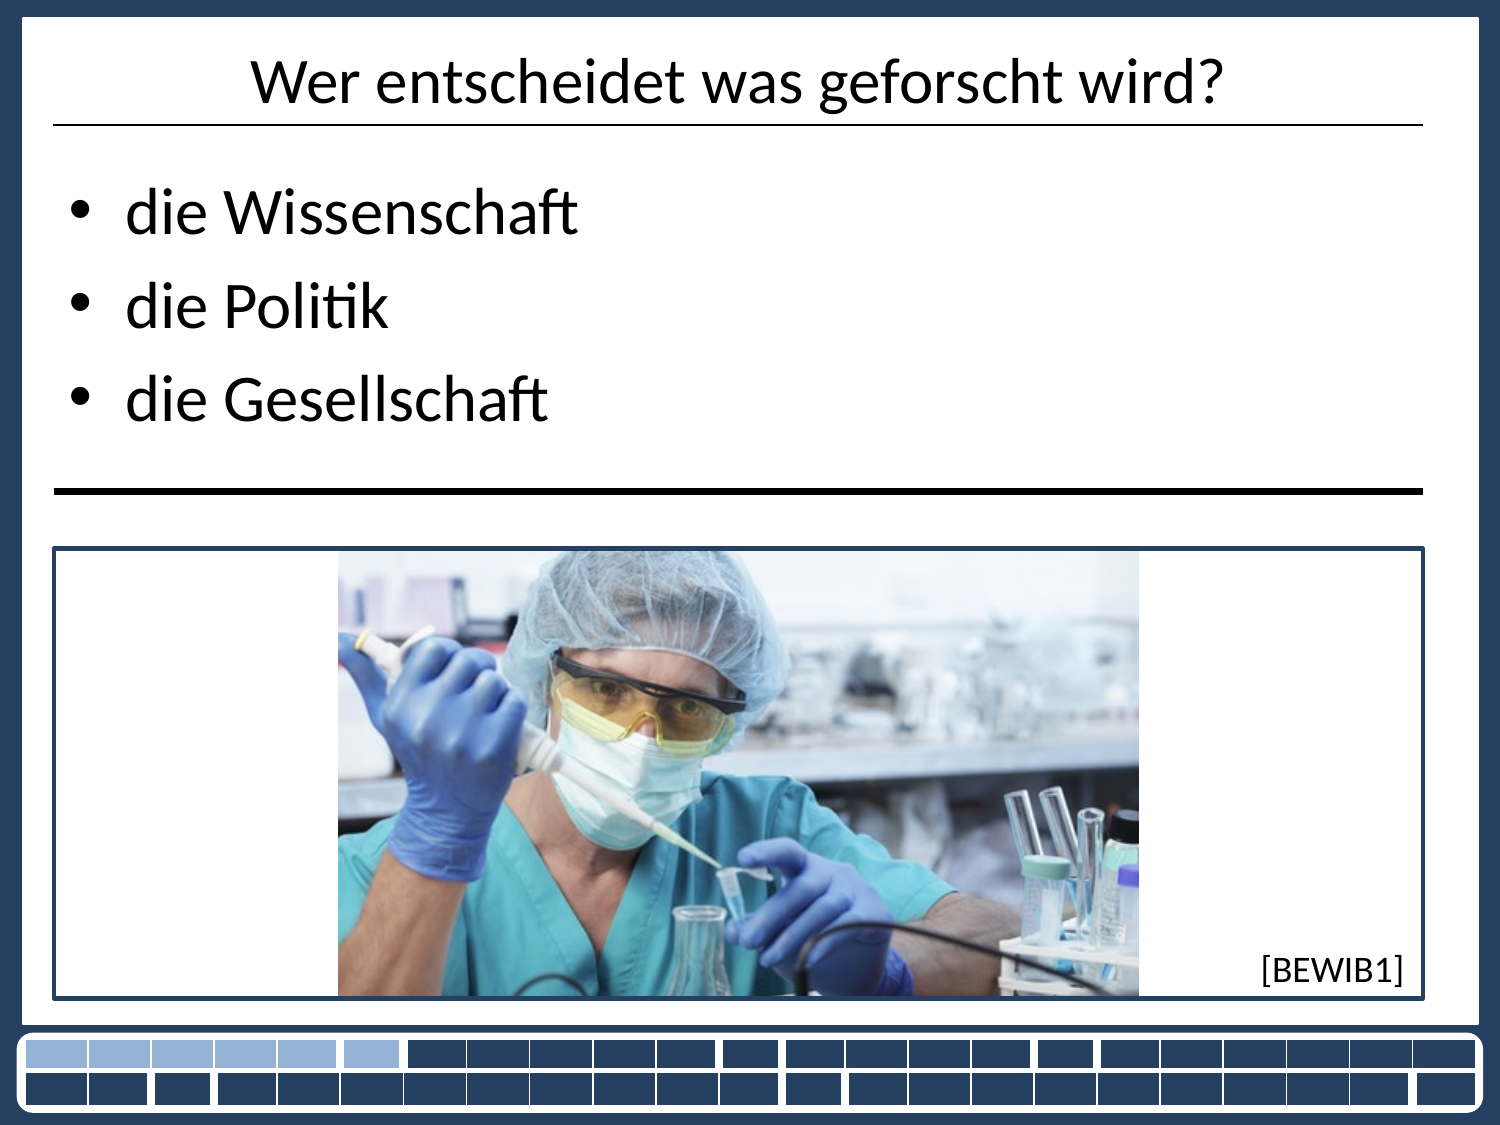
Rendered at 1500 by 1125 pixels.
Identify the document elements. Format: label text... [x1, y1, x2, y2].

table_cell [155, 1073, 210, 1105]
table_cell [530, 1073, 592, 1105]
table_header [1413, 1040, 1475, 1068]
picture [338, 548, 1139, 999]
table_header [1350, 1040, 1412, 1068]
table_cell [26, 1073, 87, 1105]
table_cell [89, 1073, 147, 1105]
table_header [723, 1040, 778, 1068]
table_header [467, 1040, 529, 1068]
table_cell [849, 1073, 907, 1105]
table_header [89, 1040, 150, 1068]
table_header [344, 1040, 399, 1068]
table_header [594, 1040, 655, 1068]
table_cell [972, 1073, 1033, 1105]
text_box [BEWIB1] [1245, 937, 1420, 998]
table_cell [1098, 1073, 1159, 1105]
table_header [26, 1040, 87, 1068]
table_header [1224, 1040, 1286, 1068]
table_header [1161, 1040, 1222, 1068]
table_cell [1161, 1073, 1222, 1105]
table_cell [594, 1073, 655, 1105]
table_header [972, 1040, 1030, 1068]
table_header [1287, 1040, 1349, 1068]
table_cell [467, 1073, 529, 1105]
table_header [152, 1040, 213, 1068]
table_cell [404, 1073, 466, 1105]
text_box [19, 1038, 1481, 1111]
table_cell [278, 1073, 339, 1105]
table_cell [1417, 1073, 1475, 1105]
table_header [530, 1040, 592, 1068]
text_box [1137, 546, 1425, 1001]
table_cell [909, 1073, 970, 1105]
table_header [408, 1040, 466, 1068]
table_cell [341, 1073, 403, 1105]
table_header [1038, 1040, 1093, 1068]
table_header [215, 1040, 276, 1068]
list die Wissenschaft die Politik die Gesellschaft [53, 160, 1425, 492]
table_header [846, 1040, 907, 1068]
table_header [909, 1040, 970, 1068]
table_header [1101, 1040, 1159, 1068]
table_header [278, 1040, 336, 1068]
table_cell [218, 1073, 276, 1105]
table_cell [1287, 1073, 1349, 1105]
table_cell [1350, 1073, 1408, 1105]
table_cell [720, 1073, 778, 1105]
title Wer entscheidet was geforscht wird? [53, 30, 1425, 126]
text_box [52, 546, 339, 1001]
table_cell [1035, 1073, 1096, 1105]
table_header [657, 1040, 715, 1068]
table_header [786, 1040, 844, 1068]
table_cell [786, 1073, 841, 1105]
table_cell [1224, 1073, 1286, 1105]
table_cell [657, 1073, 718, 1105]
